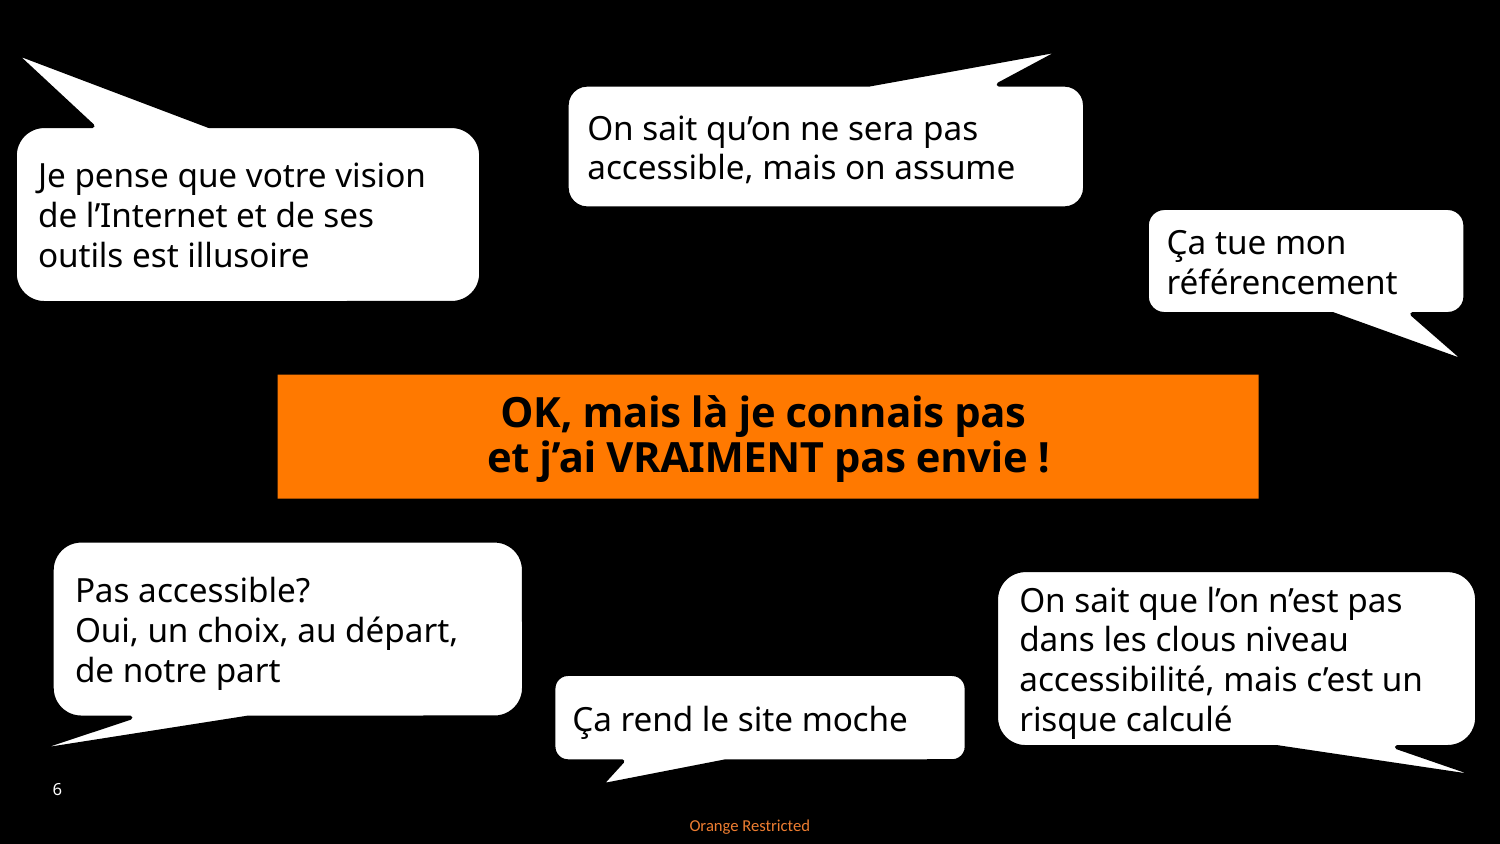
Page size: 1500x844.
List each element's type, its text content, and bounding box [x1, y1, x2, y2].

text_box Je pense que votre vision de l’Internet et de ses outils est illusoire [10, 49, 484, 306]
text_box On sait que l’on n’est pas dans les clous niveau accessibilité, mais c’est un risque calculé [993, 567, 1491, 781]
text_box On sait qu’on ne sera pas accessible, mais on assume [564, 46, 1088, 211]
text_box Ça rend le site moche [551, 671, 969, 788]
text_box Pas accessible? Oui, un choix, au départ, de notre part [22, 538, 527, 755]
text_box Ça tue mon référencement [1144, 205, 1471, 366]
title OK, mais là je connais pas et j’ai VRAIMENT pas envie ! [276, 373, 1261, 501]
